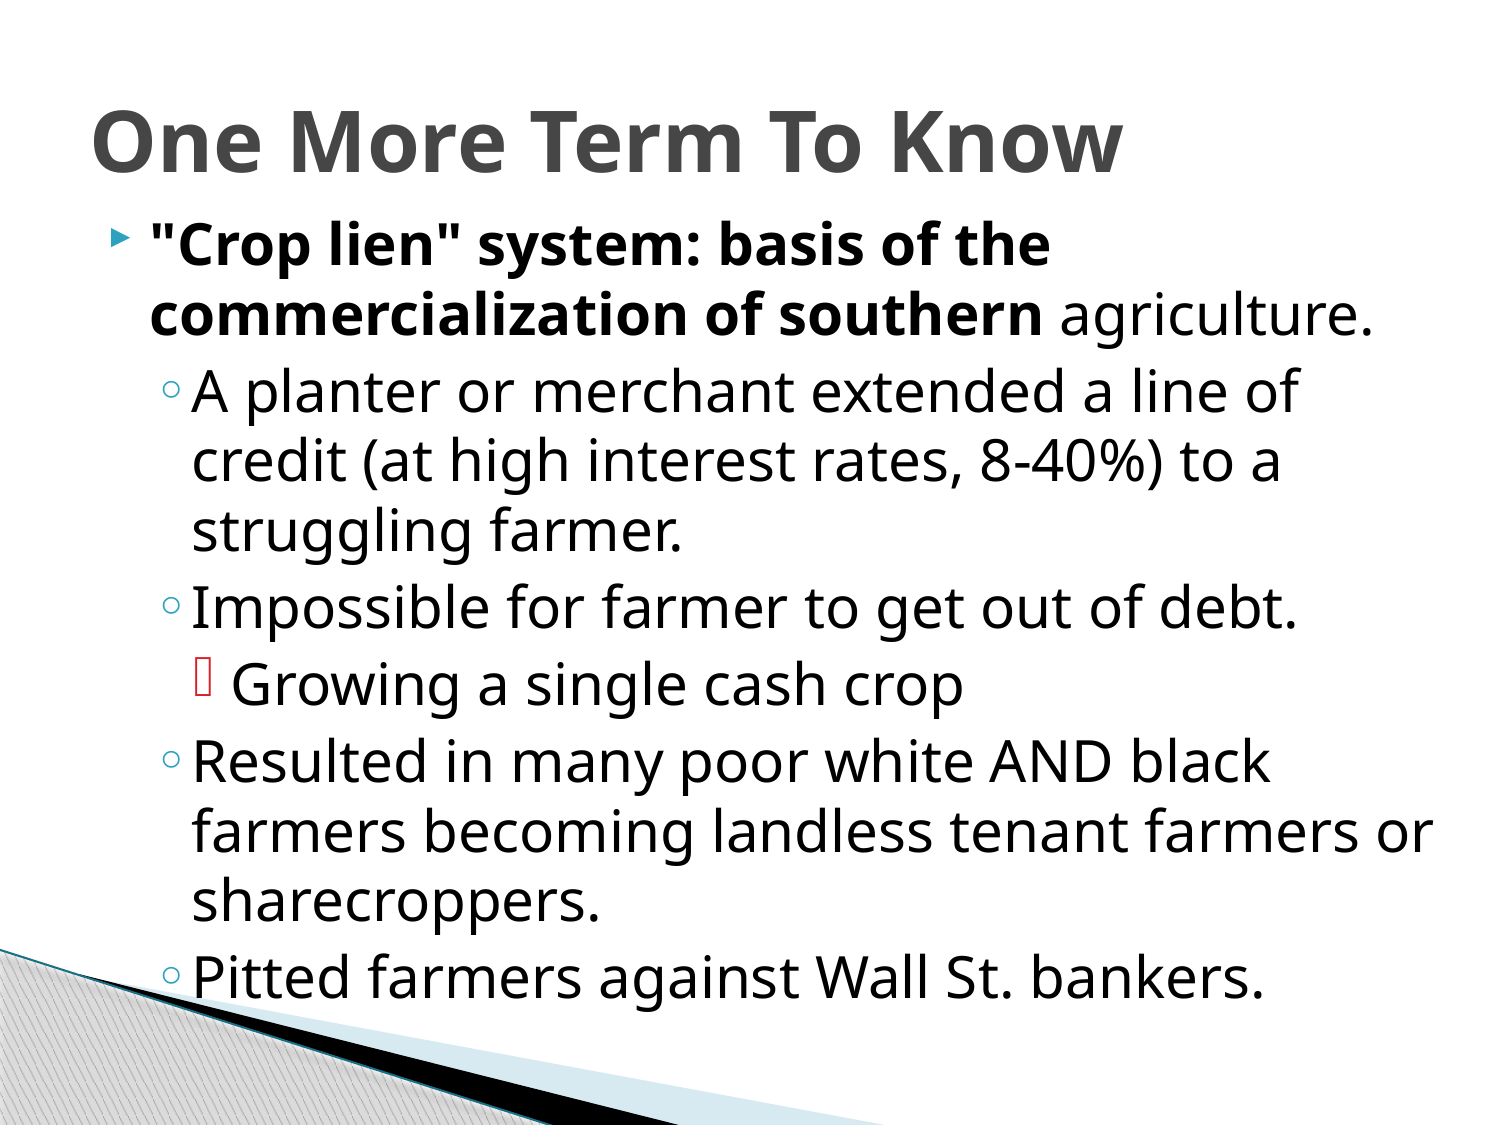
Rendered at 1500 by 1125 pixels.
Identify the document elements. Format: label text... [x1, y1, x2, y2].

title One More Term To Know [75, 45, 1425, 233]
list "Crop lien" system: basis of the commercialization of southern agriculture. A planter or merchant extended a line of credit (at high interest rates, 8-40%) to a struggling farmer. Impossible for farmer to get out of debt. Growing a single cash crop Resulted in many poor white AND black farmers becoming landless tenant farmers or sharecroppers. Pitted farmers against Wall St. bankers. [75, 200, 1475, 1045]
